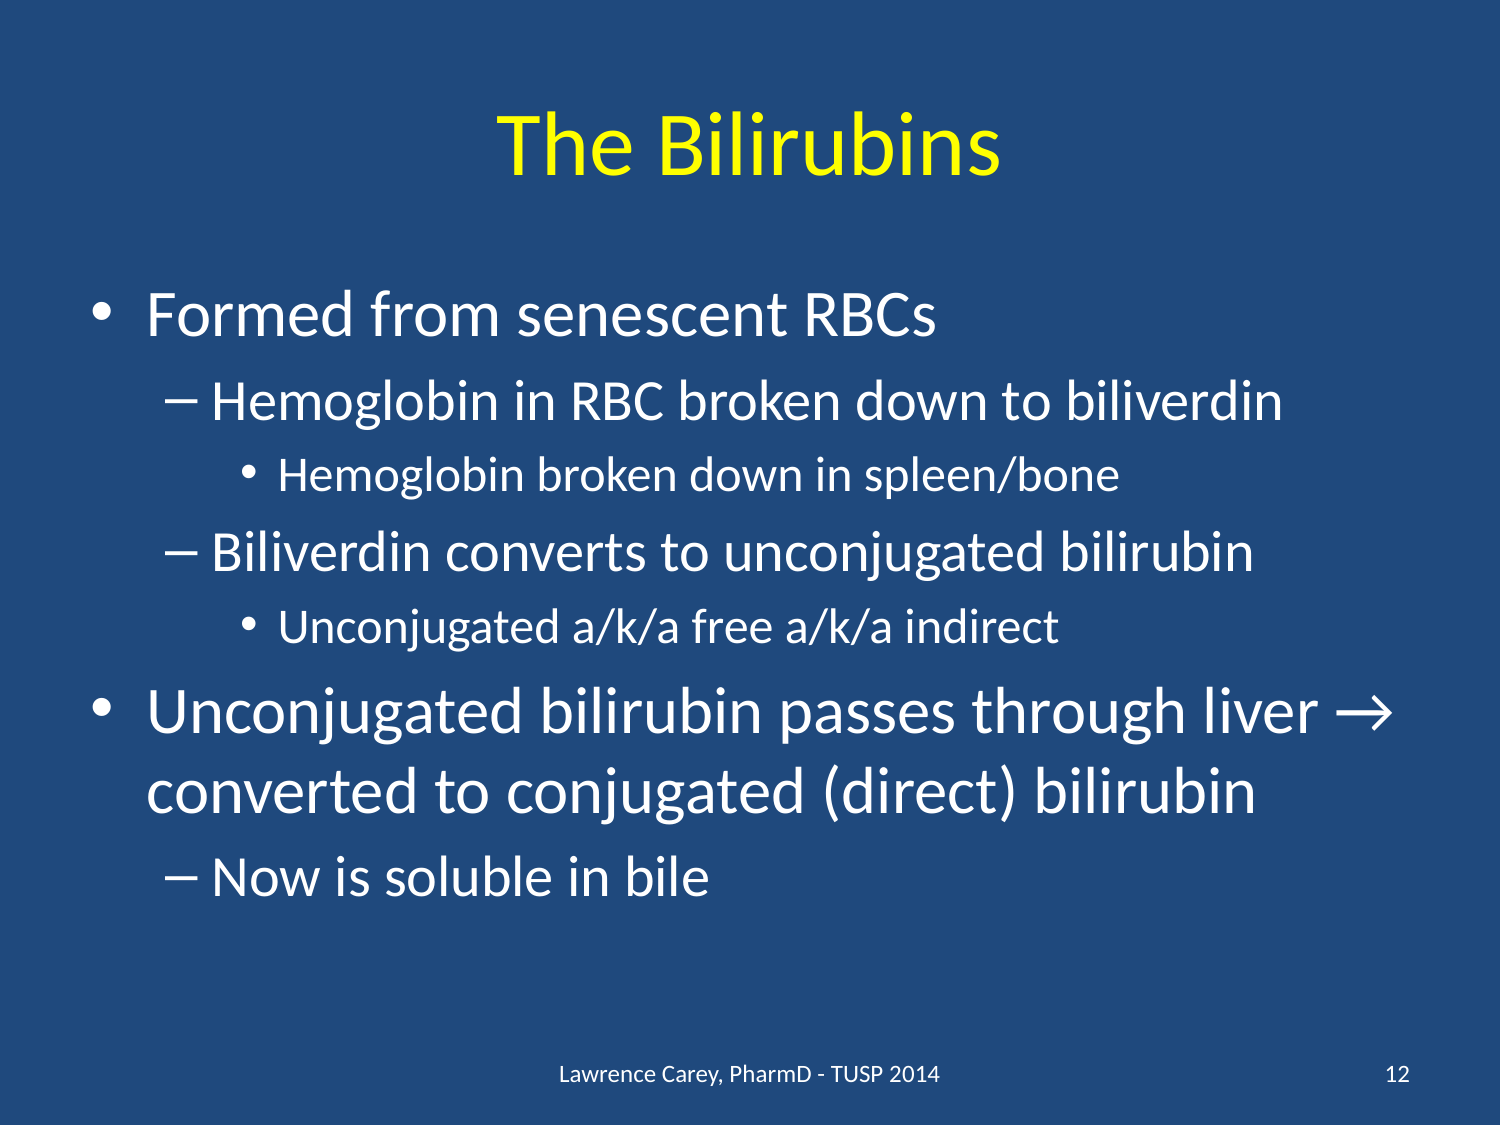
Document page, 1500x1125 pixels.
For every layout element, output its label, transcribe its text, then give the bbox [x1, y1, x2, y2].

title The Bilirubins [75, 45, 1425, 233]
list Formed from senescent RBCs Hemoglobin in RBC broken down to biliverdin Hemoglobin broken down in spleen/bone Biliverdin converts to unconjugated bilirubin Unconjugated a/k/a free a/k/a indirect Unconjugated bilirubin passes through liver → converted to conjugated (direct) bilirubin Now is soluble in bile [75, 262, 1425, 1005]
slide_number 12 [1074, 1042, 1425, 1103]
footer Lawrence Carey, PharmD - TUSP 2014 [512, 1042, 988, 1103]
